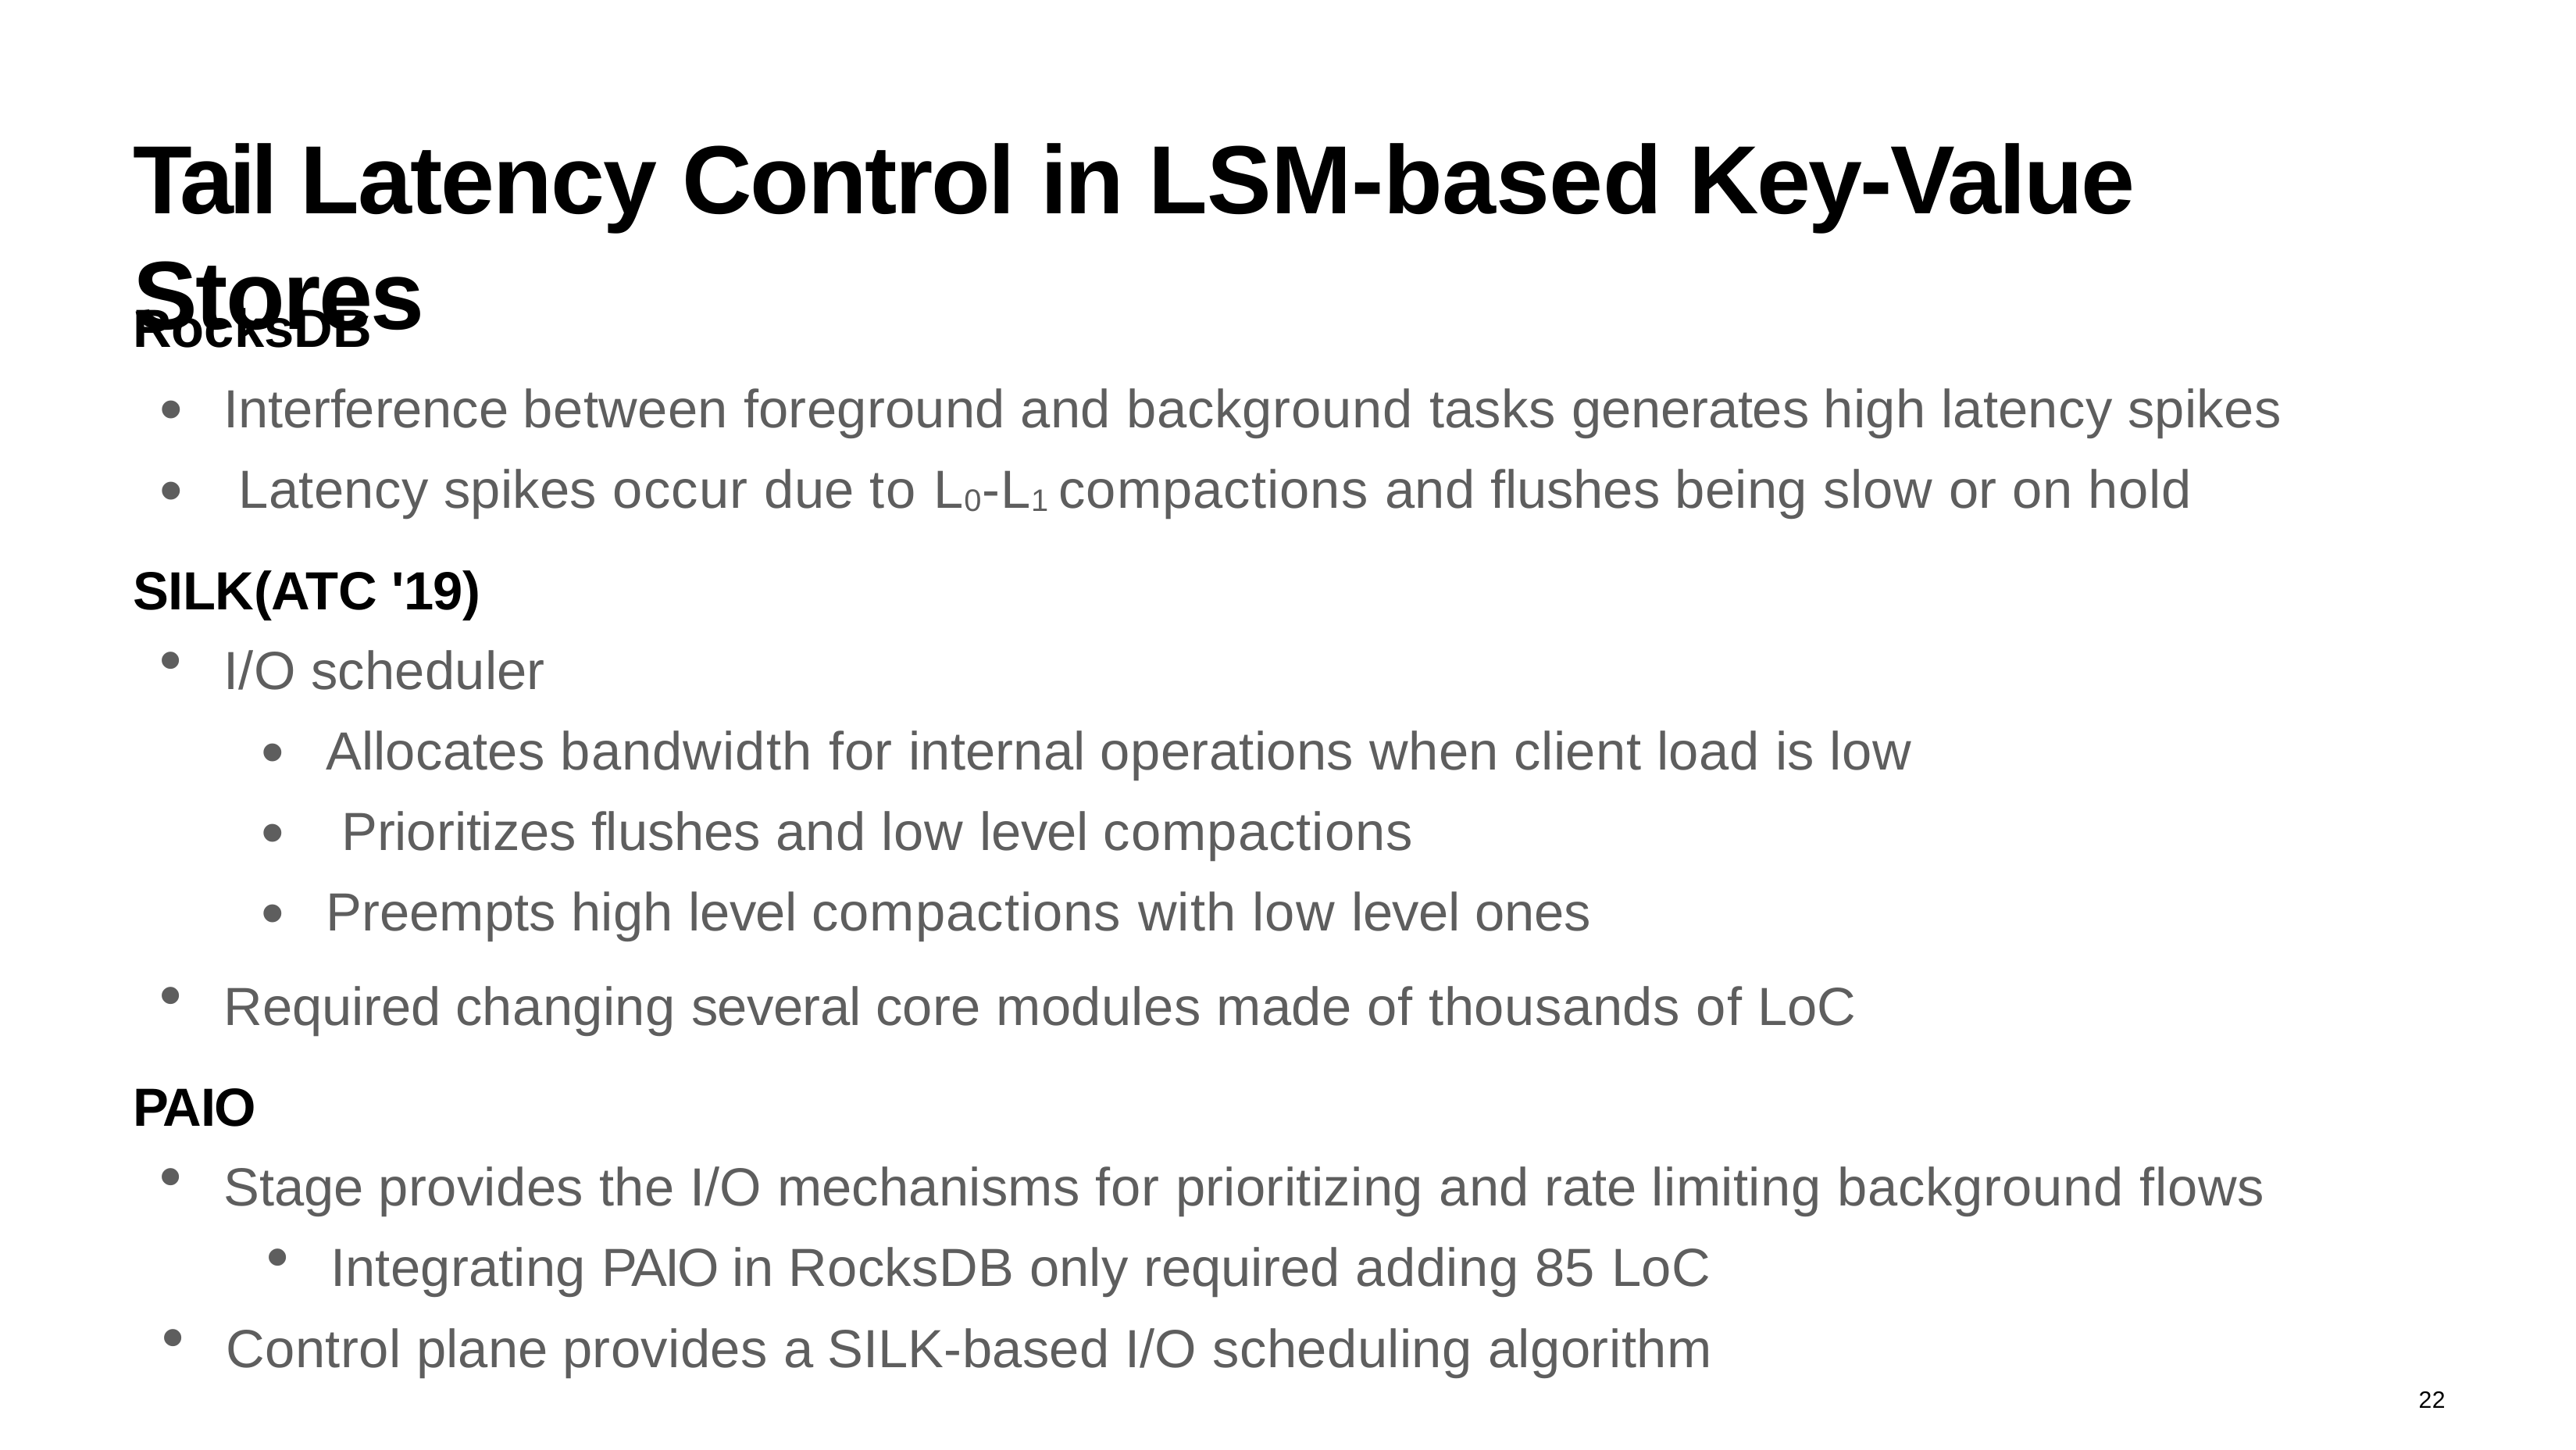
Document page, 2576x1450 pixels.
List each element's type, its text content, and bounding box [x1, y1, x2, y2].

title Tail Latency Control in LSM-based Key-Value Stores [130, 115, 2442, 359]
text_box SILK(ATC '19) I/O scheduler [130, 554, 548, 701]
text_box • • [158, 364, 184, 526]
text_box Interference between foreground and background tasks generates high latency spikes Latency spikes occur due to L0-L1 compactions and flushes being slow or on hold [219, 356, 2288, 520]
text_box RocksDB [130, 292, 374, 359]
text_box • • • [259, 706, 287, 933]
slide_number 22 [2414, 1384, 2451, 1450]
text_box Required changing several core modules made of thousands of LoC PAIO Stage provides the I/O mechanisms for prioritizing and rate limiting background flows Integrating PAIO in RocksDB only required adding 85 LoC Control plane provides a SILK-based I/O scheduling algorithm [130, 933, 2268, 1378]
text_box Allocates bandwidth for internal operations when client load is low Prioritizes flushes and low level compactions Preempts high level compactions with low level ones [324, 698, 1914, 933]
